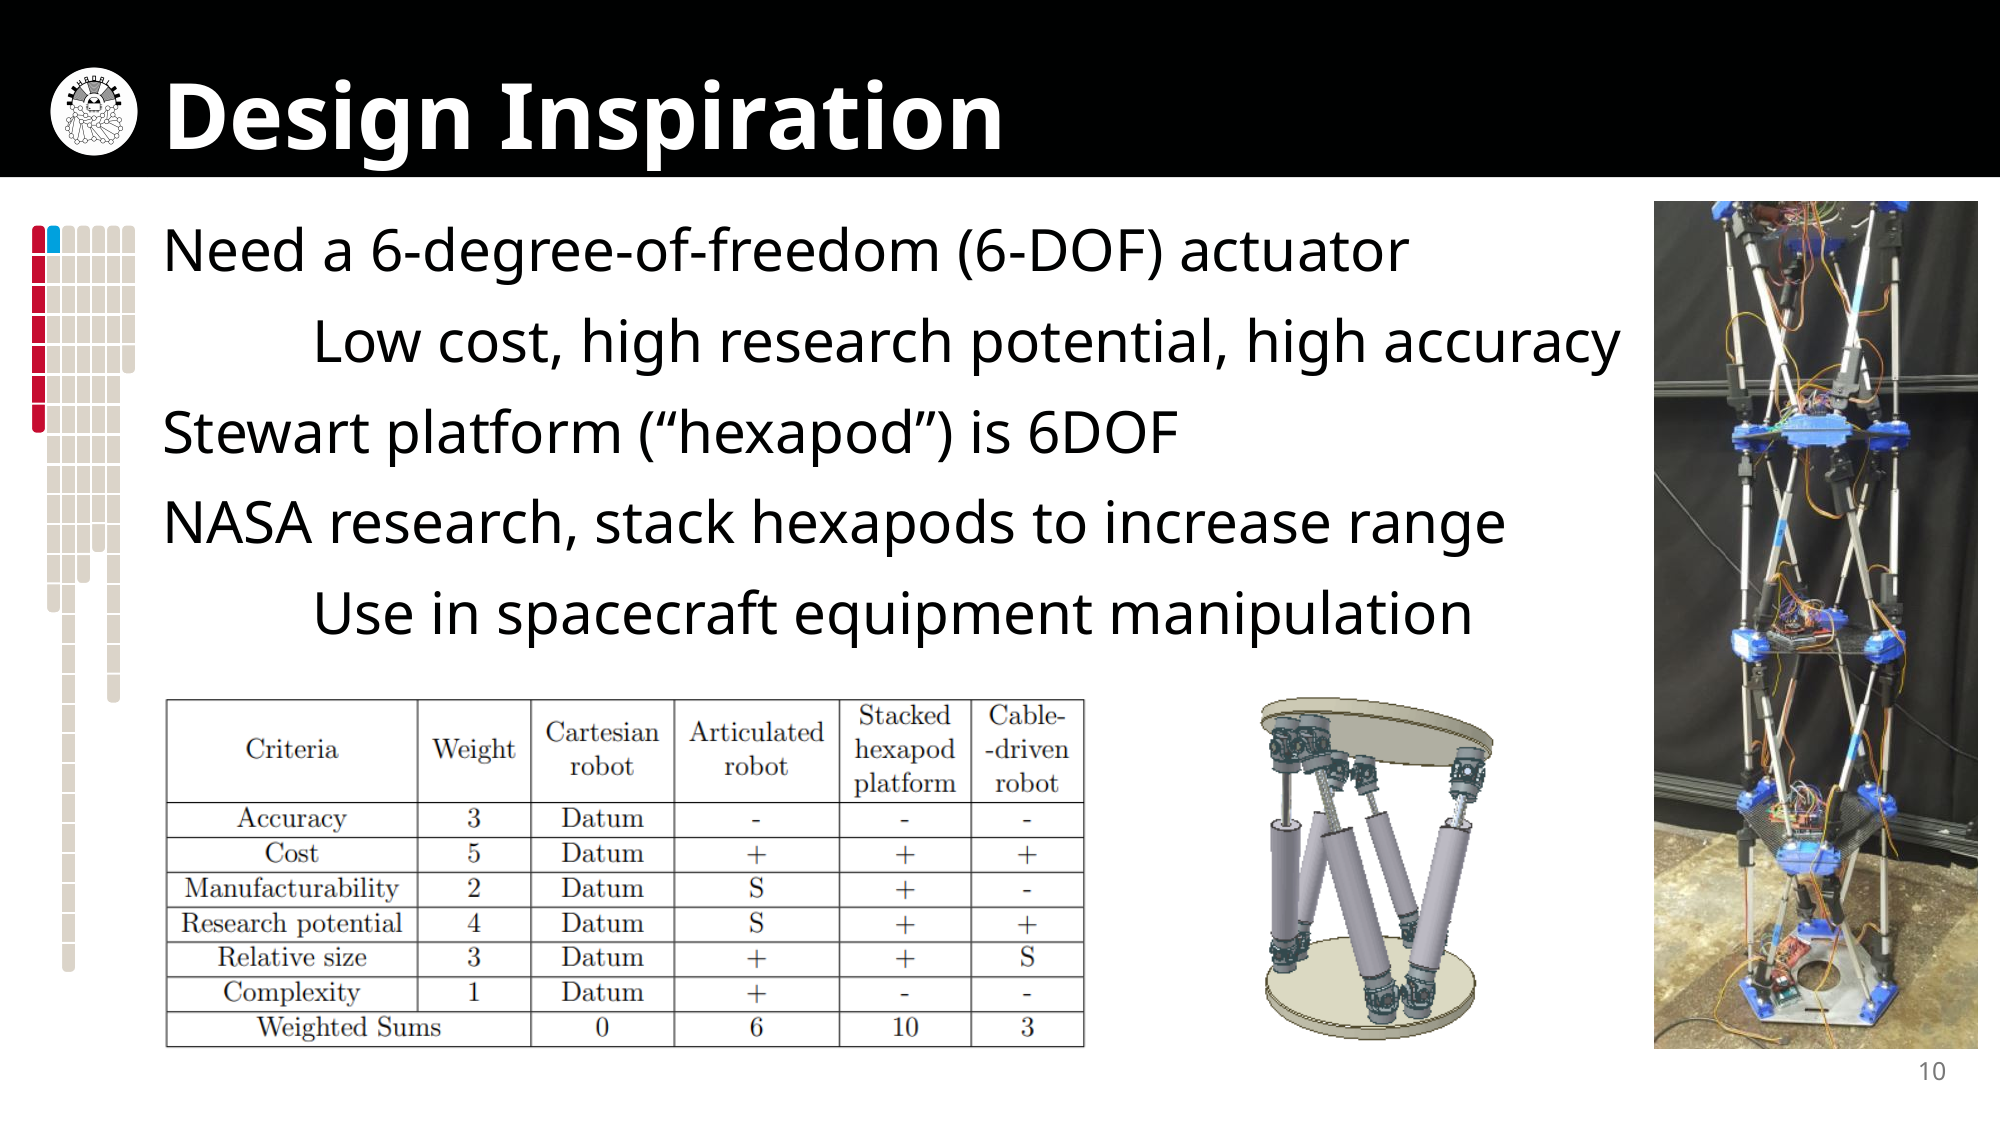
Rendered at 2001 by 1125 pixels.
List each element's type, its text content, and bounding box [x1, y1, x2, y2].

text_box [119, 283, 138, 313]
text_box [29, 221, 46, 253]
text_box [119, 313, 138, 342]
slide_number 10 [1511, 1042, 1962, 1103]
text_box [59, 373, 74, 403]
text_box [59, 672, 78, 702]
text_box [59, 851, 78, 881]
text_box [104, 253, 119, 283]
text_box [74, 343, 89, 373]
text_box [59, 821, 78, 851]
text_box [29, 402, 48, 437]
picture [50, 67, 138, 156]
text_box [104, 492, 123, 522]
text_box [44, 313, 59, 343]
text_box [59, 702, 78, 731]
text_box [59, 221, 76, 253]
text_box [104, 552, 123, 582]
text_box [59, 313, 74, 343]
picture [1654, 200, 1978, 1049]
text_box [59, 403, 74, 433]
title Design Inspiration [147, 0, 2000, 178]
text_box [44, 522, 59, 552]
text_box [29, 313, 44, 343]
text_box [89, 373, 104, 403]
text_box [59, 492, 74, 522]
picture [161, 697, 1091, 1054]
text_box [74, 492, 89, 522]
text_box [89, 253, 104, 283]
text_box [29, 253, 44, 283]
text_box [59, 941, 78, 977]
text_box [47, 403, 59, 433]
text_box [74, 403, 89, 433]
text_box [74, 221, 91, 253]
text_box [119, 221, 138, 253]
text_box [89, 221, 106, 253]
text_box [59, 433, 74, 463]
text_box [44, 373, 59, 403]
text_box [59, 791, 78, 821]
text_box [89, 403, 104, 433]
text_box [89, 433, 104, 463]
text_box [89, 521, 108, 557]
text_box [59, 253, 74, 283]
text_box [104, 433, 123, 463]
text_box [59, 642, 78, 672]
text_box [104, 403, 123, 433]
text_box [89, 343, 104, 373]
text_box [59, 612, 78, 642]
text_box [59, 911, 78, 941]
text_box [59, 881, 78, 911]
text_box [104, 642, 123, 672]
text_box [29, 373, 44, 402]
text_box [44, 253, 59, 283]
text_box [104, 283, 119, 313]
text_box [29, 343, 44, 373]
text_box [74, 463, 89, 492]
text_box [59, 522, 74, 552]
text_box [104, 221, 121, 253]
text_box [104, 582, 123, 612]
text_box [59, 582, 78, 612]
text_box [119, 342, 138, 378]
text_box [104, 612, 123, 642]
text_box [44, 463, 59, 492]
text_box [29, 283, 44, 313]
text_box [104, 343, 120, 373]
list Need a 6-degree-of-freedom (6-DOF) actuator Low cost, high research potential, high accuracy Stewart platform (“hexapod”) is 6DOF NASA research, stack hexapods to increase range Use in spacecraft equipment manipulation [147, 205, 1654, 1019]
text_box [89, 463, 104, 492]
text_box [74, 283, 89, 313]
text_box [107, 522, 123, 552]
text_box [104, 463, 123, 492]
text_box [74, 313, 89, 343]
text_box [59, 283, 74, 313]
text_box [44, 492, 59, 522]
text_box [74, 552, 93, 588]
text_box [44, 283, 59, 313]
text_box [44, 552, 59, 581]
text_box [104, 373, 123, 403]
text_box [44, 343, 59, 373]
text_box [59, 343, 74, 373]
text_box [89, 313, 104, 343]
text_box [74, 522, 90, 552]
text_box [59, 463, 74, 492]
text_box [74, 373, 89, 403]
text_box [59, 552, 75, 582]
text_box [74, 253, 89, 283]
text_box [44, 433, 59, 463]
text_box [59, 731, 78, 761]
text_box [74, 433, 89, 463]
text_box [44, 221, 61, 253]
text_box [89, 283, 104, 313]
text_box [104, 313, 119, 343]
text_box [44, 581, 59, 617]
text_box [119, 253, 138, 283]
text_box [59, 761, 78, 791]
text_box [89, 492, 104, 521]
text_box [104, 672, 123, 707]
picture [1250, 686, 1497, 1044]
